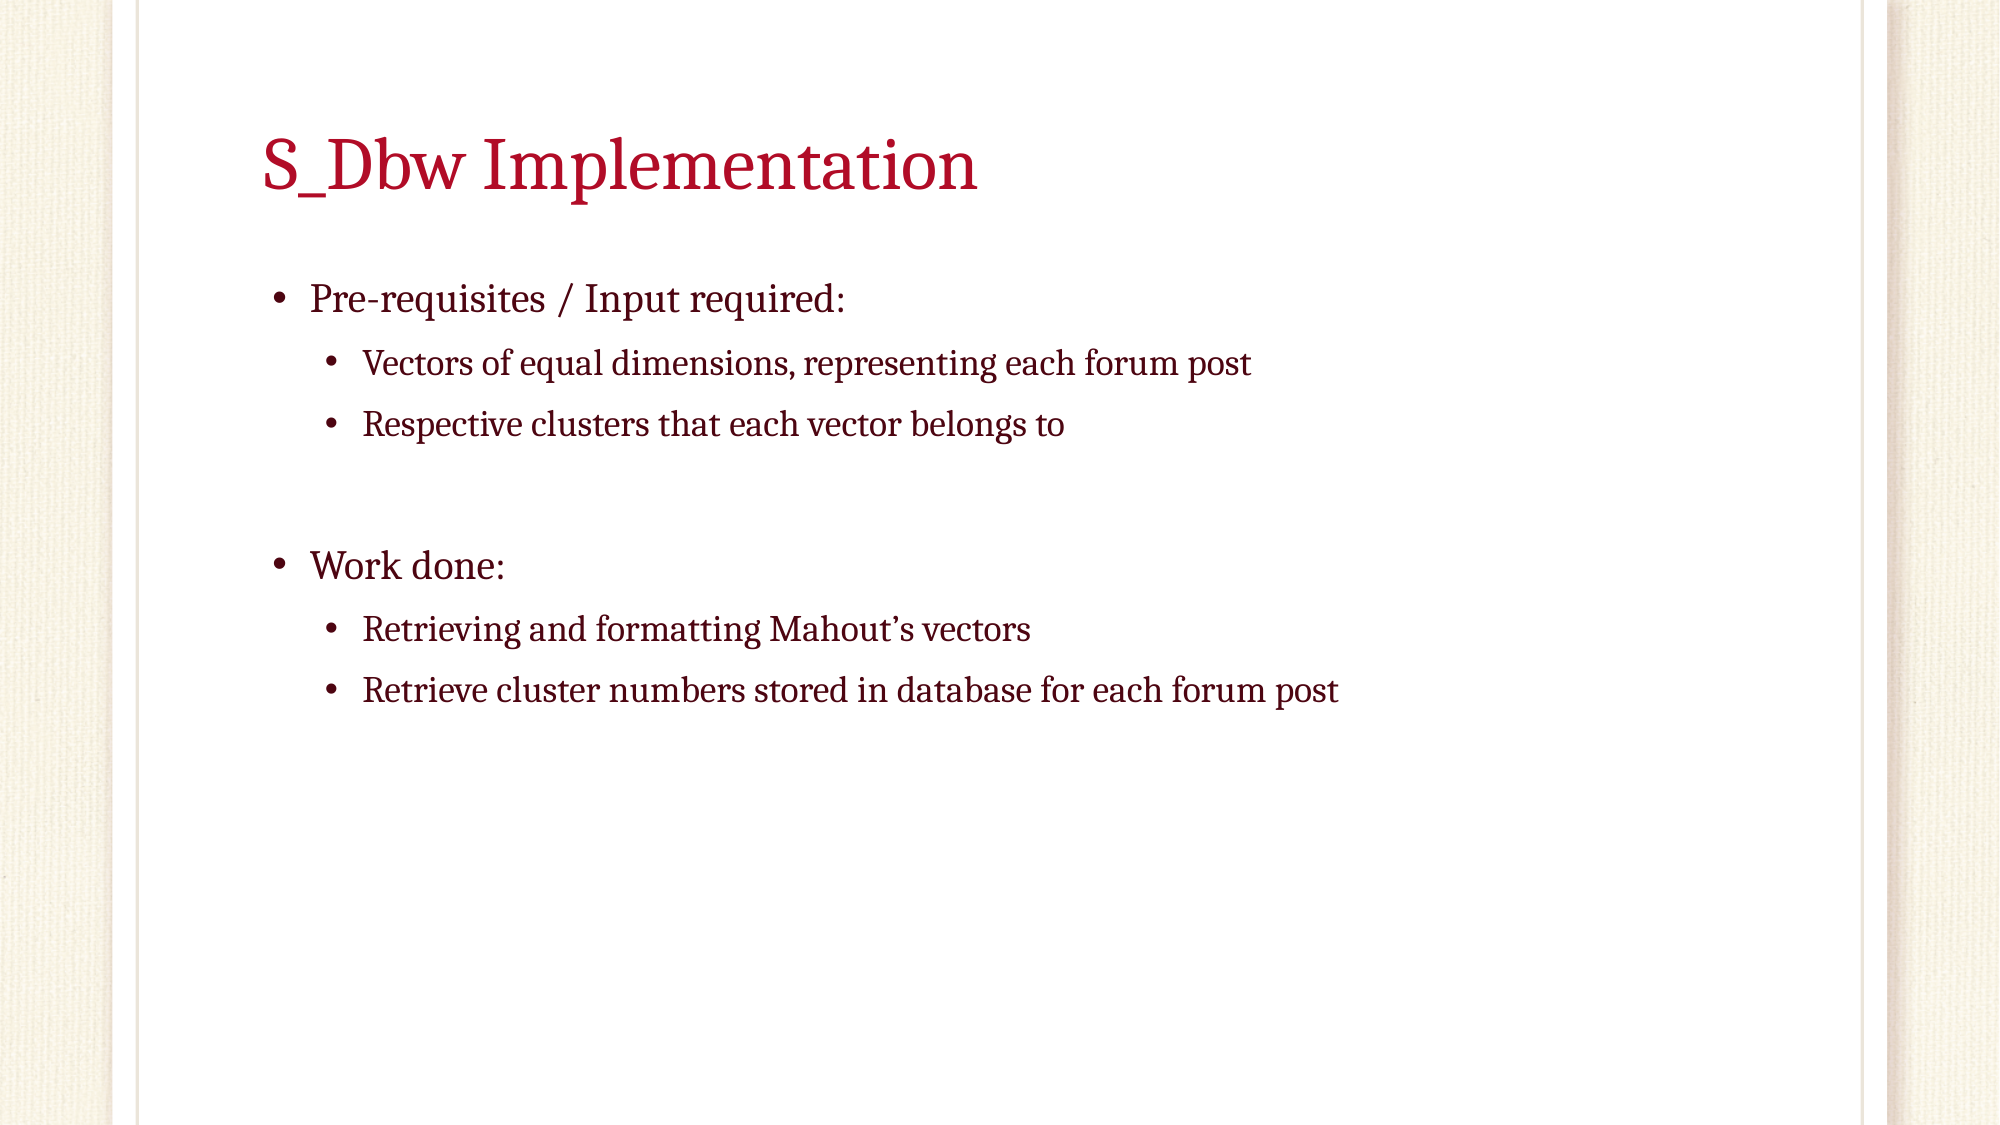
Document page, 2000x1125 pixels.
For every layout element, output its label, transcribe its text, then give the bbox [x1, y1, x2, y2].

title S_Dbw Implementation [249, 52, 1750, 213]
picture [1888, 0, 2000, 1125]
list Pre-requisites / Input required: Vectors of equal dimensions, representing each forum post Respective clusters that each vector belongs to Work done: Retrieving and formatting Mahout’s vectors Retrieve cluster numbers stored in database for each forum post [249, 269, 1750, 1013]
picture [0, 0, 112, 1125]
